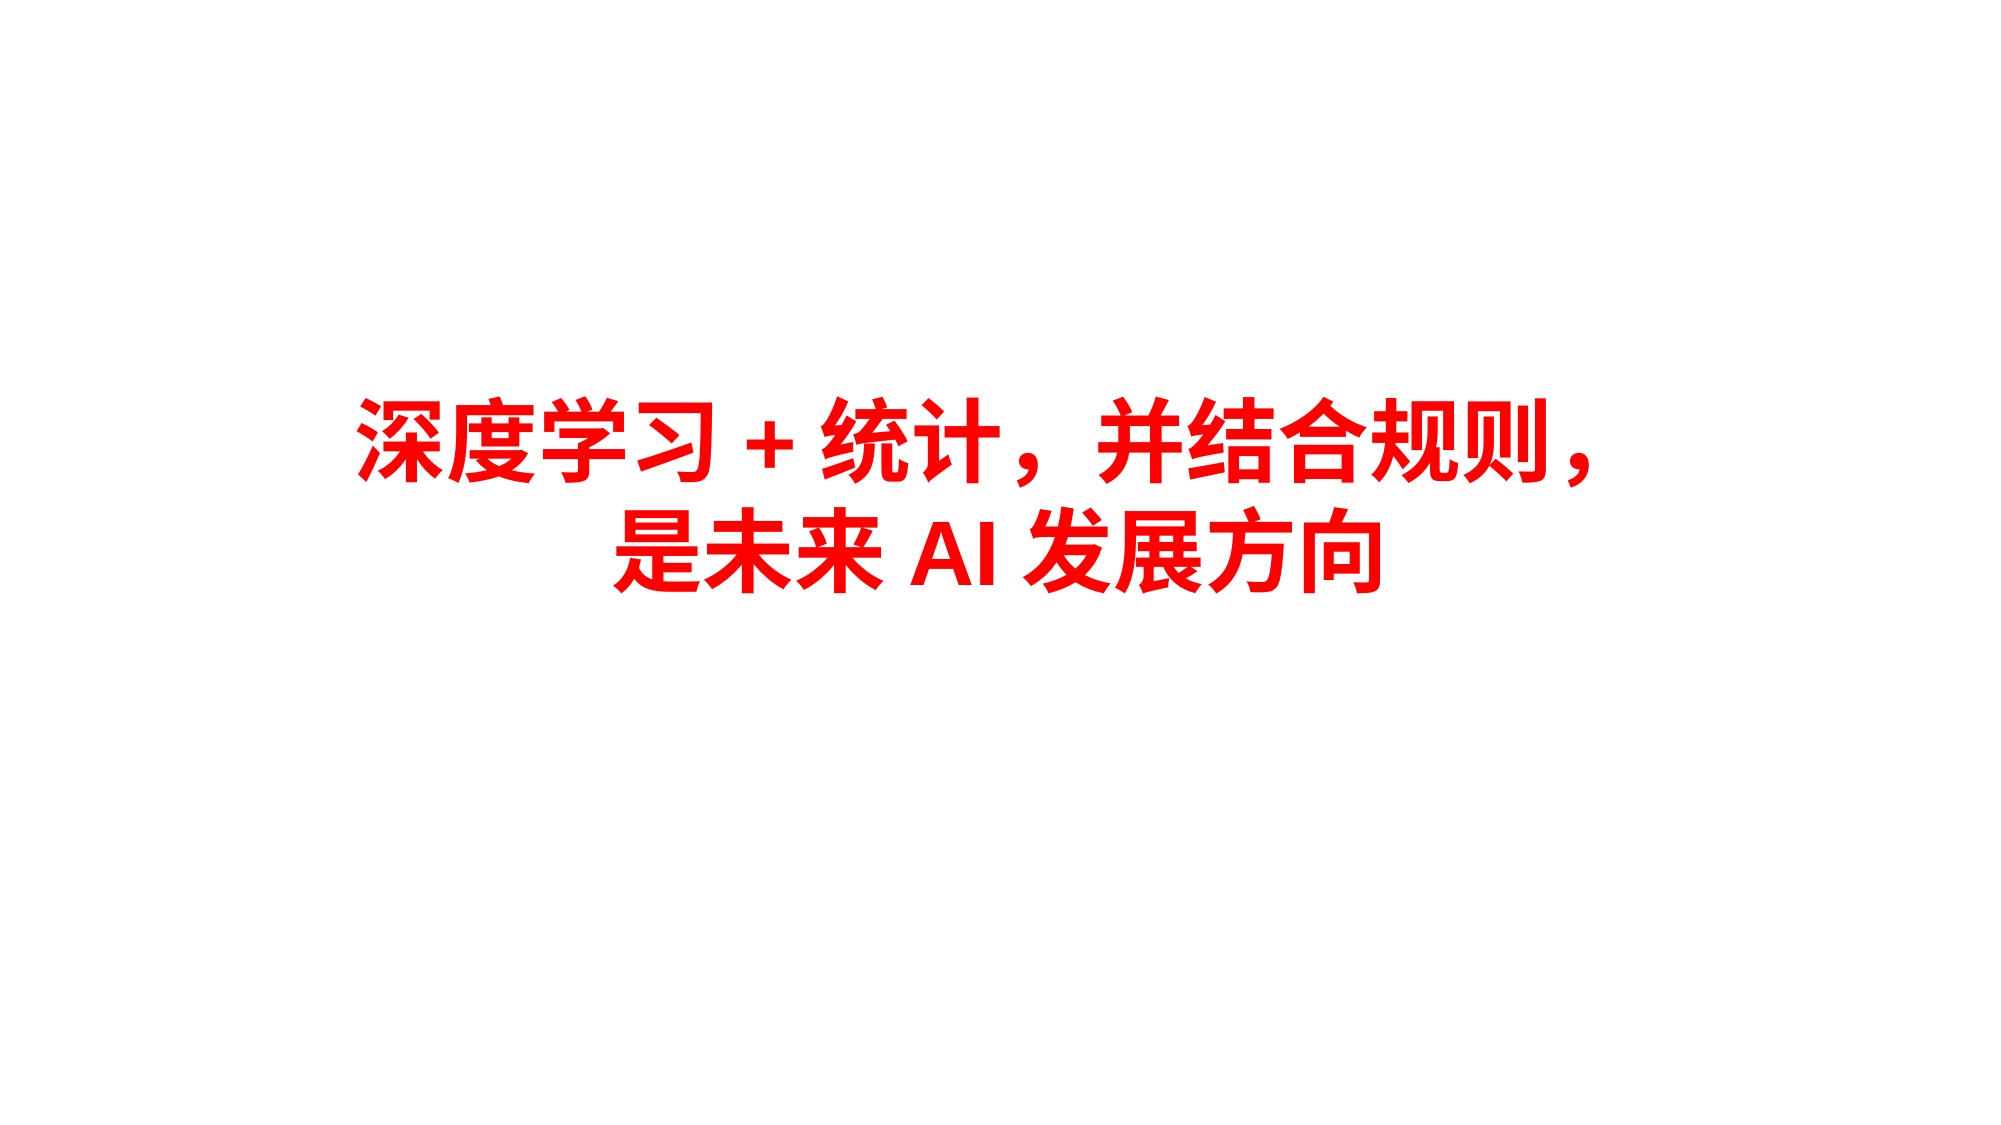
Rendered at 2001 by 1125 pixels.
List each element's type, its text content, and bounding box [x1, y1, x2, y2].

title 深度学习+统计，并结合规则，是未来AI发展方向 [324, 399, 1675, 588]
